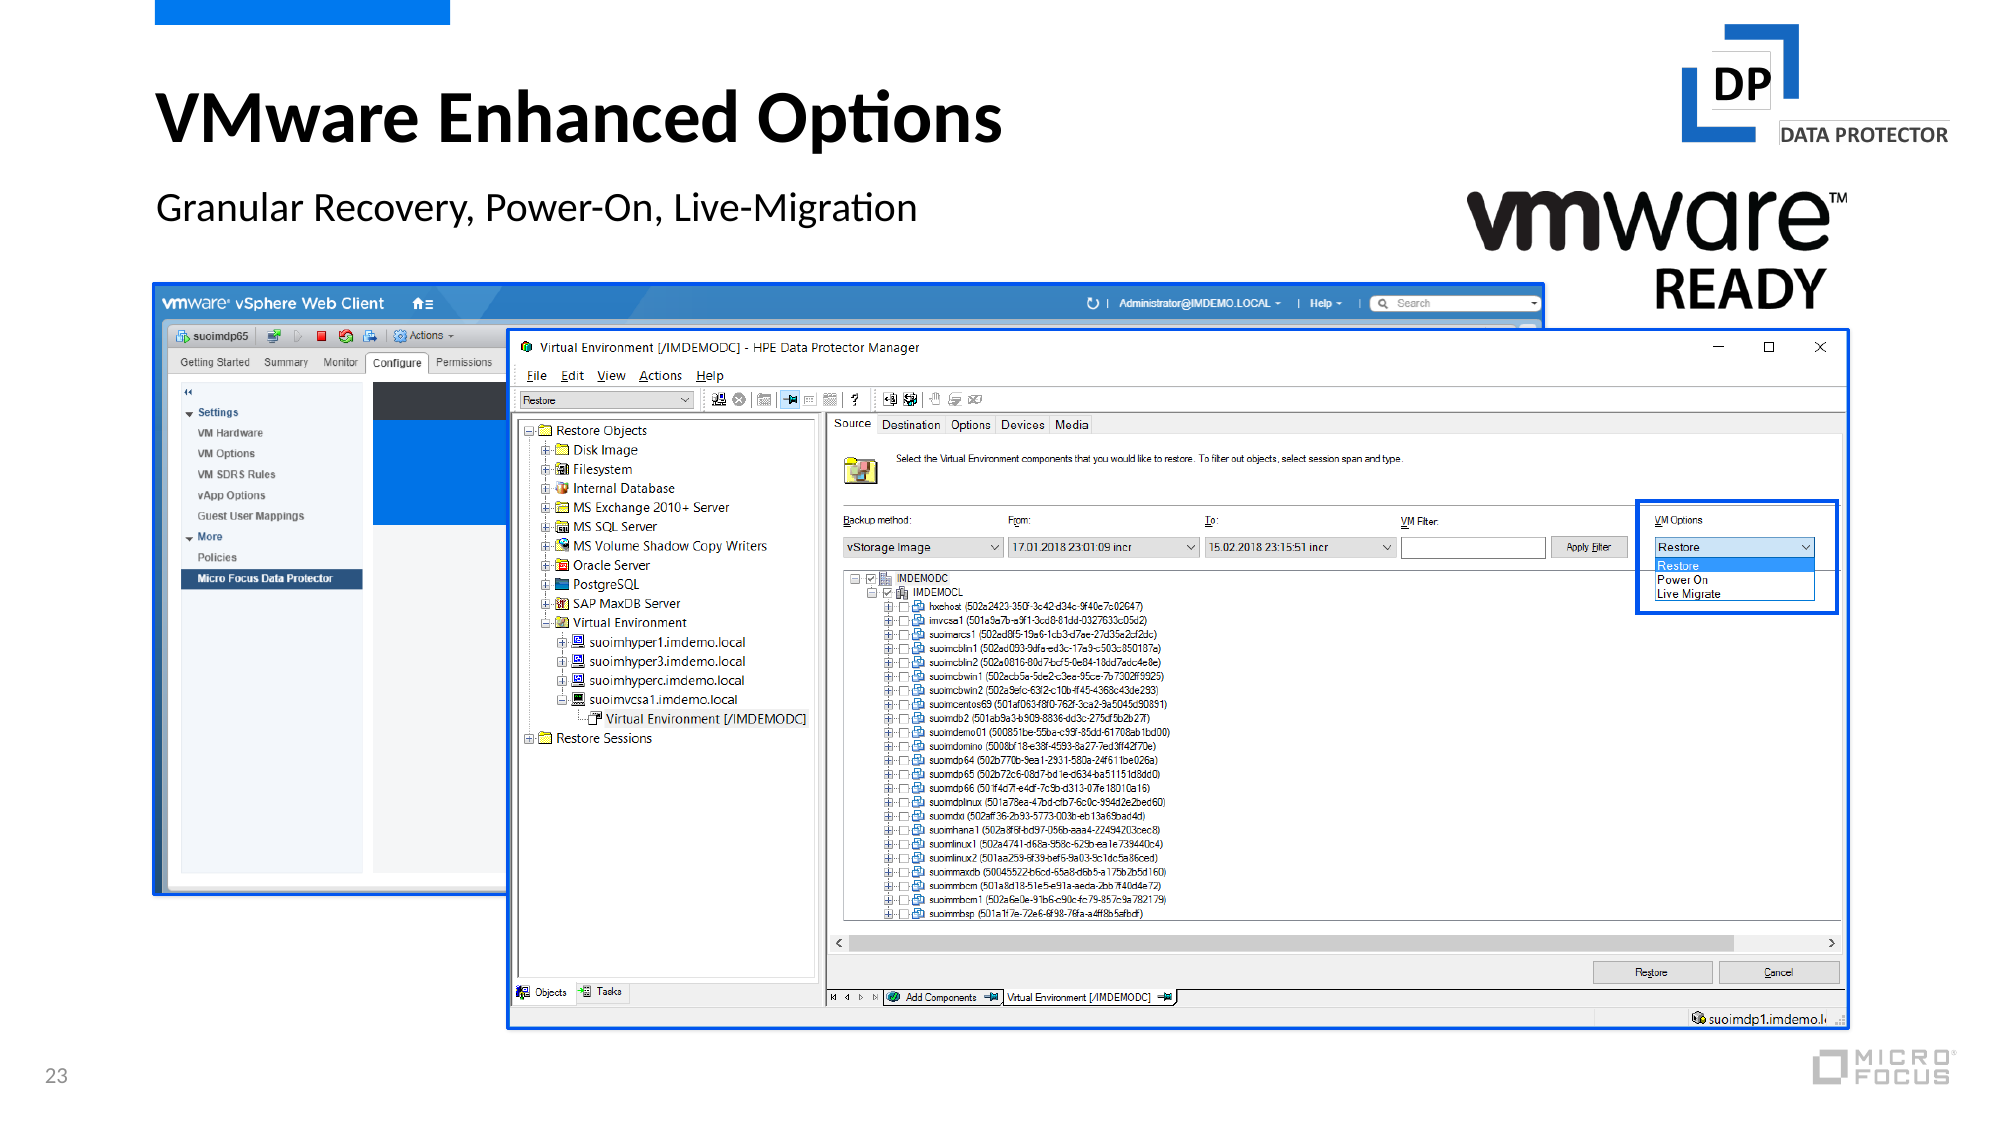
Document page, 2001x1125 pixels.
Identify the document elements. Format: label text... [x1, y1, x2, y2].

title VMware Enhanced Options [155, 70, 1847, 179]
list Granular Recovery, Power-On, Live-Migration [156, 178, 1847, 247]
slide_number 23 [30, 1051, 90, 1097]
picture [1681, 24, 1950, 145]
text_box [509, 330, 1847, 1027]
picture [154, 191, 1847, 893]
